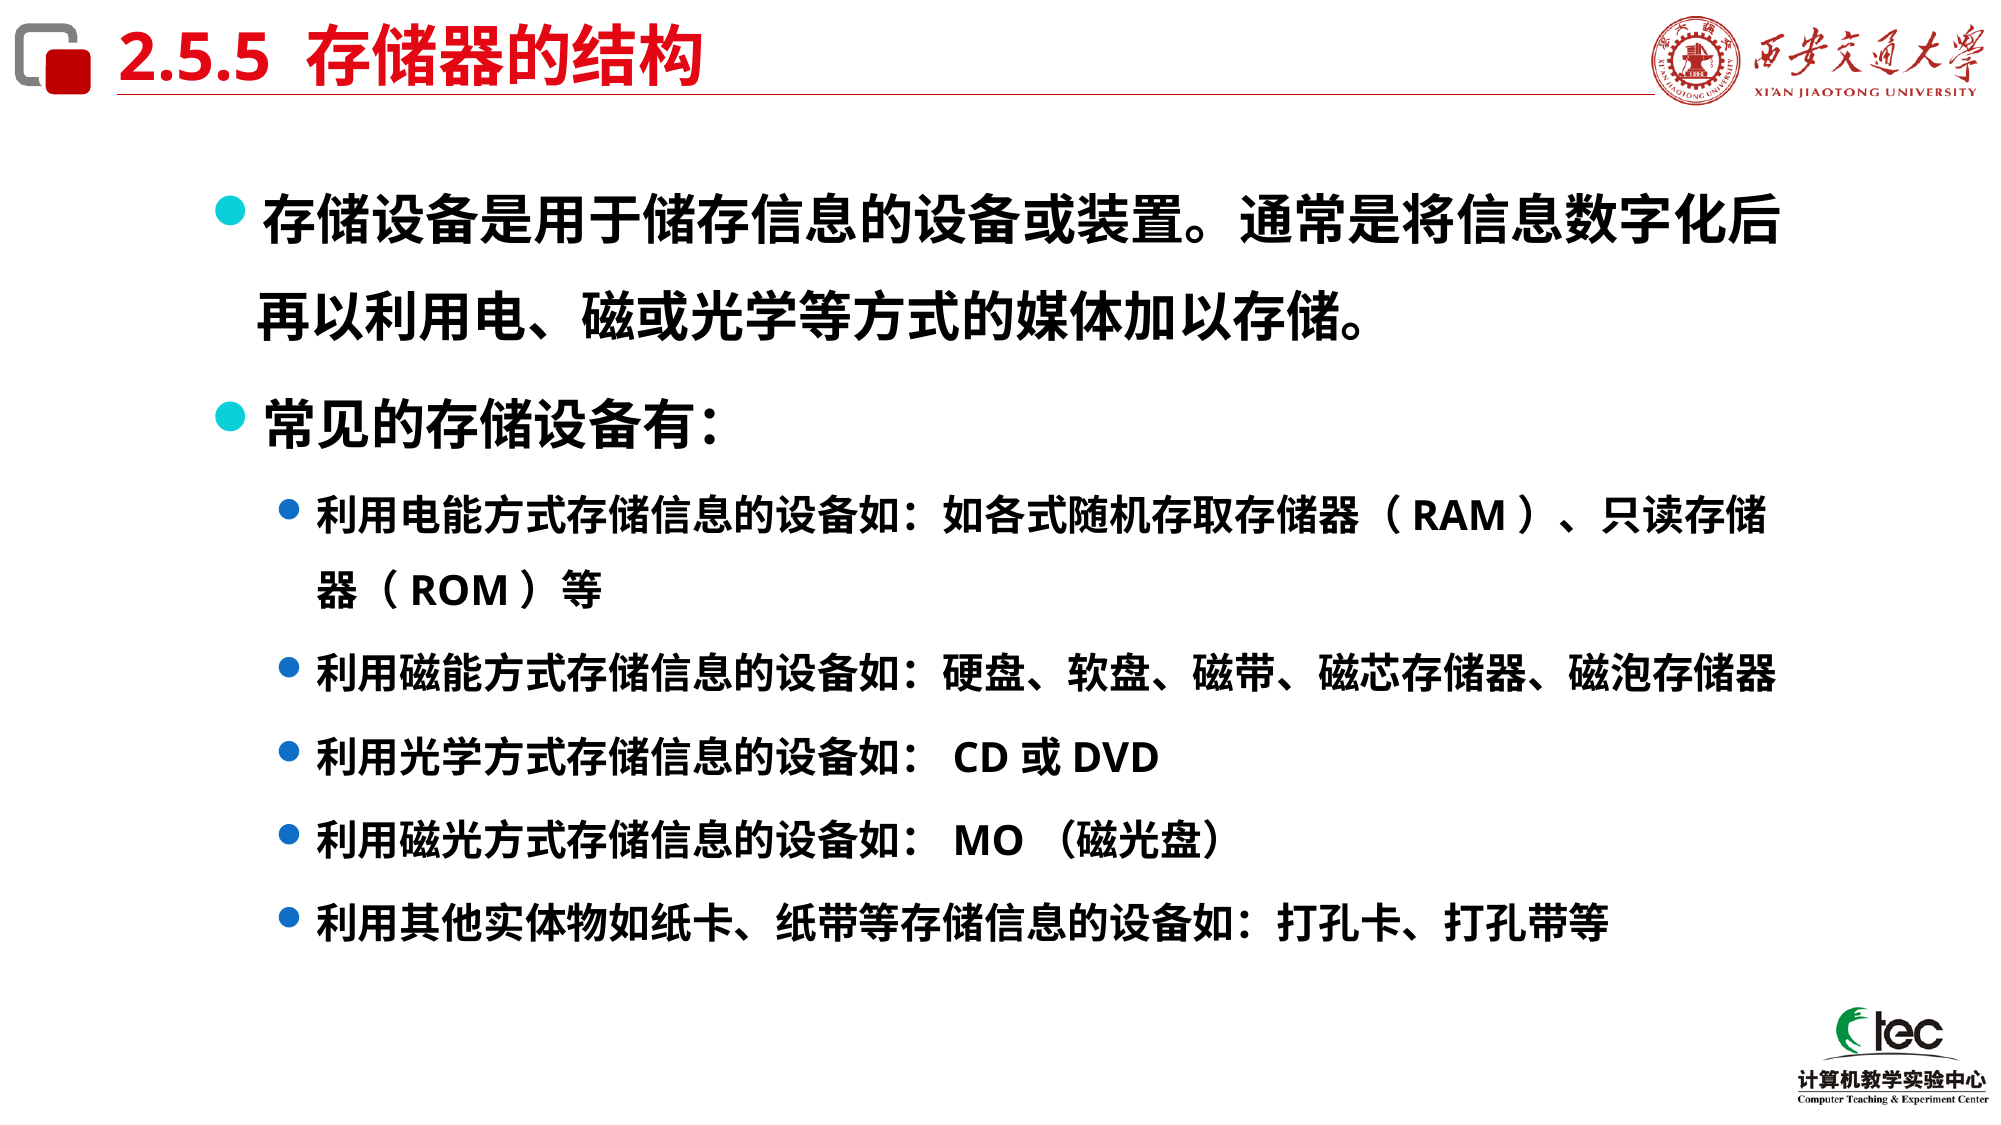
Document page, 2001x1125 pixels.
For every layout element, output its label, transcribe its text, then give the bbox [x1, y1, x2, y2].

picture [1647, 12, 1995, 109]
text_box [19, 27, 91, 95]
picture [1788, 993, 2000, 1125]
text_box 存储设备是用于储存信息的设备或装置。通常是将信息数字化后再以利用电、磁或光学等方式的媒体加以存储。 常见的存储设备有： 利用电能方式存储信息的设备如：如各式随机存取存储器（RAM）、只读存储器（ROM）等 利用磁能方式存储信息的设备如：硬盘、软盘、磁带、磁芯存储器、磁泡存储器 利用光学方式存储信息的设备如：CD或DVD 利用磁光方式存储信息的设备如：MO（磁光盘） 利用其他实体物如纸卡、纸带等存储信息的设备如：打孔卡、打孔带等 [196, 145, 1822, 958]
text_box 2.5.5 存储器的结构 [104, 6, 721, 102]
